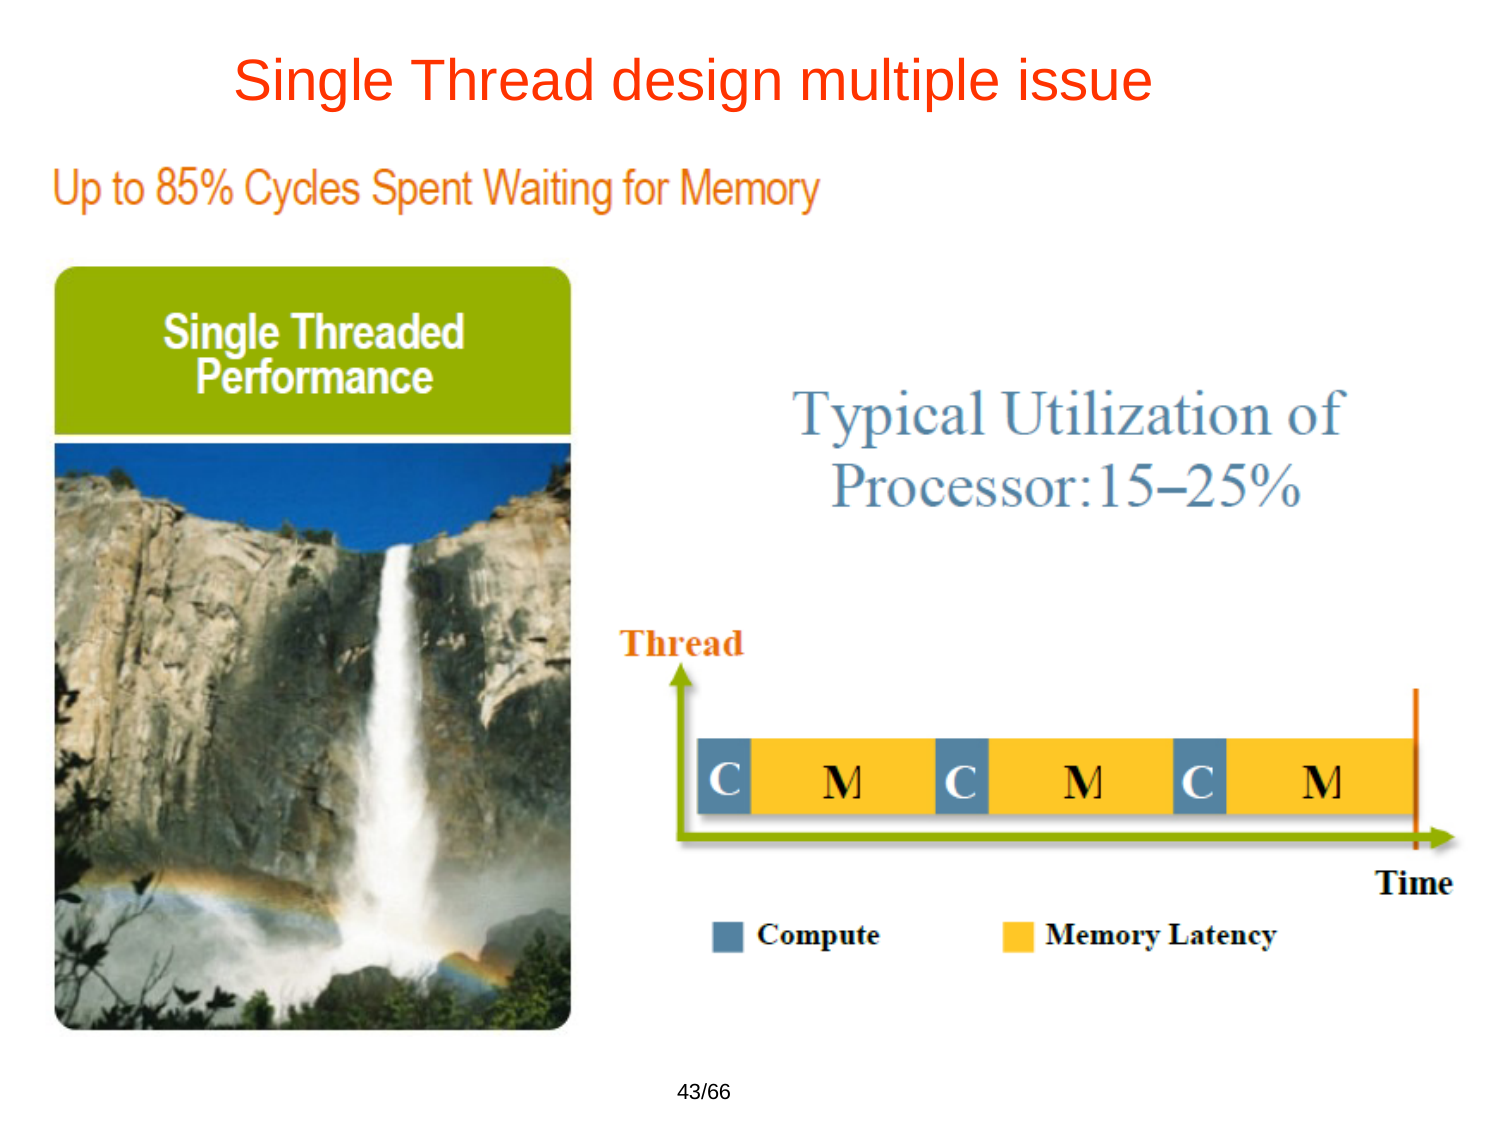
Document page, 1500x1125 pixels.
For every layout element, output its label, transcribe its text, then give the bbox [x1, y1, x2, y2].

title Single Thread design multiple issue [218, 0, 1456, 154]
picture [0, 156, 1500, 1037]
